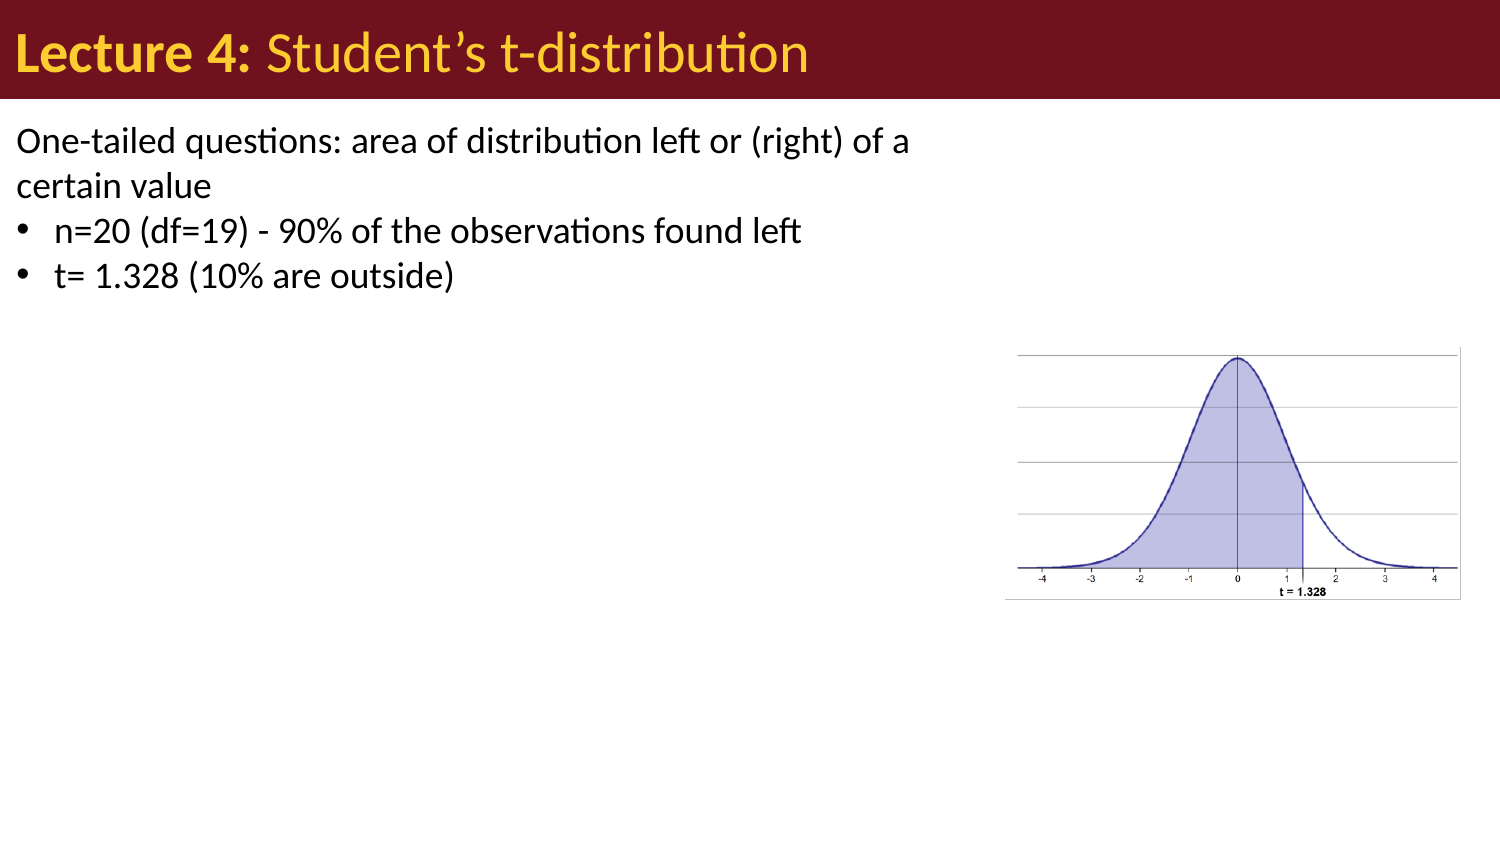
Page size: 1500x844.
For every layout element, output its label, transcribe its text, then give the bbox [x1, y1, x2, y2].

list One-tailed questions: area of distribution left or (right) of a certain value n=20 (df=19) - 90% of the observations found left t= 1.328 (10% are outside) [1, 108, 988, 844]
picture [1003, 347, 1461, 601]
title Lecture 4: Student’s t-distribution [0, 0, 1500, 99]
